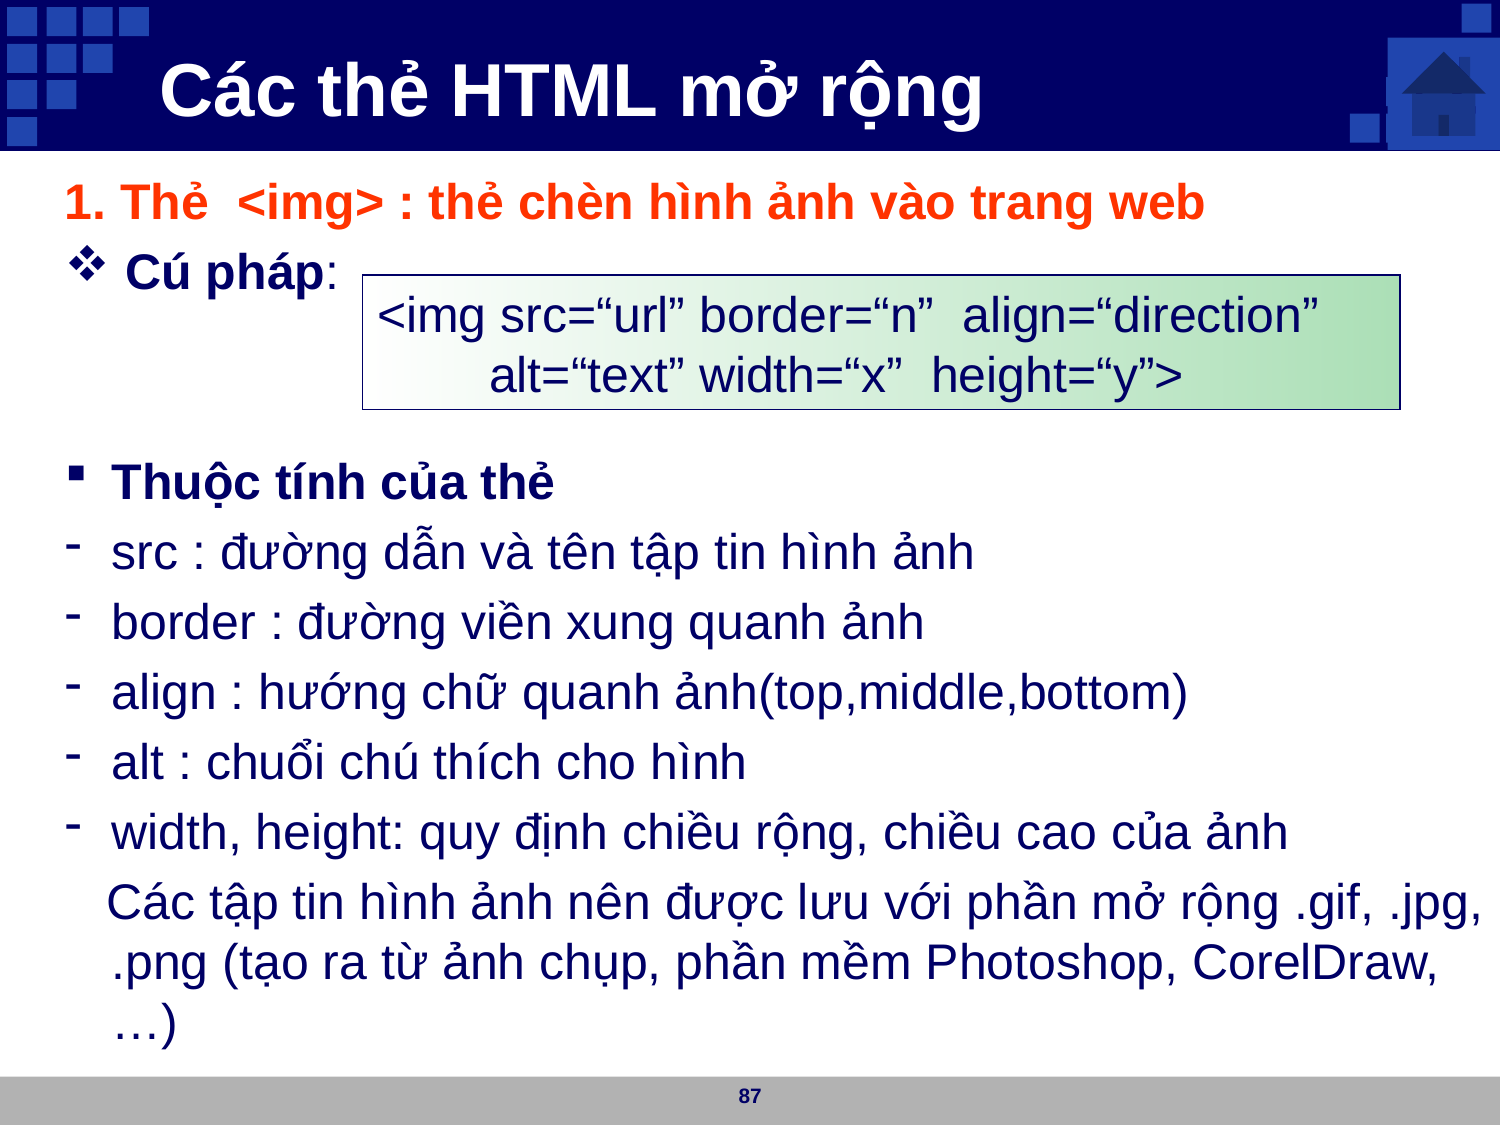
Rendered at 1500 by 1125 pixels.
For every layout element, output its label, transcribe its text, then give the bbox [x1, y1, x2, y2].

text_box 1. Thẻ <img> : thẻ chèn hình ảnh vào trang web Cú pháp: Thuộc tính của thẻ src : đường dẫn và tên tập tin hình ảnh border : đường viền xung quanh ảnh align : hướng chữ quanh ảnh(top,middle,bottom) alt : chuổi chú thích cho hình width, height: quy định chiều rộng, chiều cao của ảnh Các tập tin hình ảnh nên được lưu với phần mở rộng .gif, .jpg, .png (tạo ra từ ảnh chụp, phần mềm Photoshop, CorelDraw,…) [50, 162, 1500, 1000]
text_box <img src=“url” border=“n” align=“direction” alt=“text” width=“x” height=“y”> [362, 274, 1400, 410]
text_box 87 [575, 1074, 925, 1117]
text_box [1387, 37, 1500, 150]
title Các thẻ HTML mở rộng [123, 40, 1387, 133]
